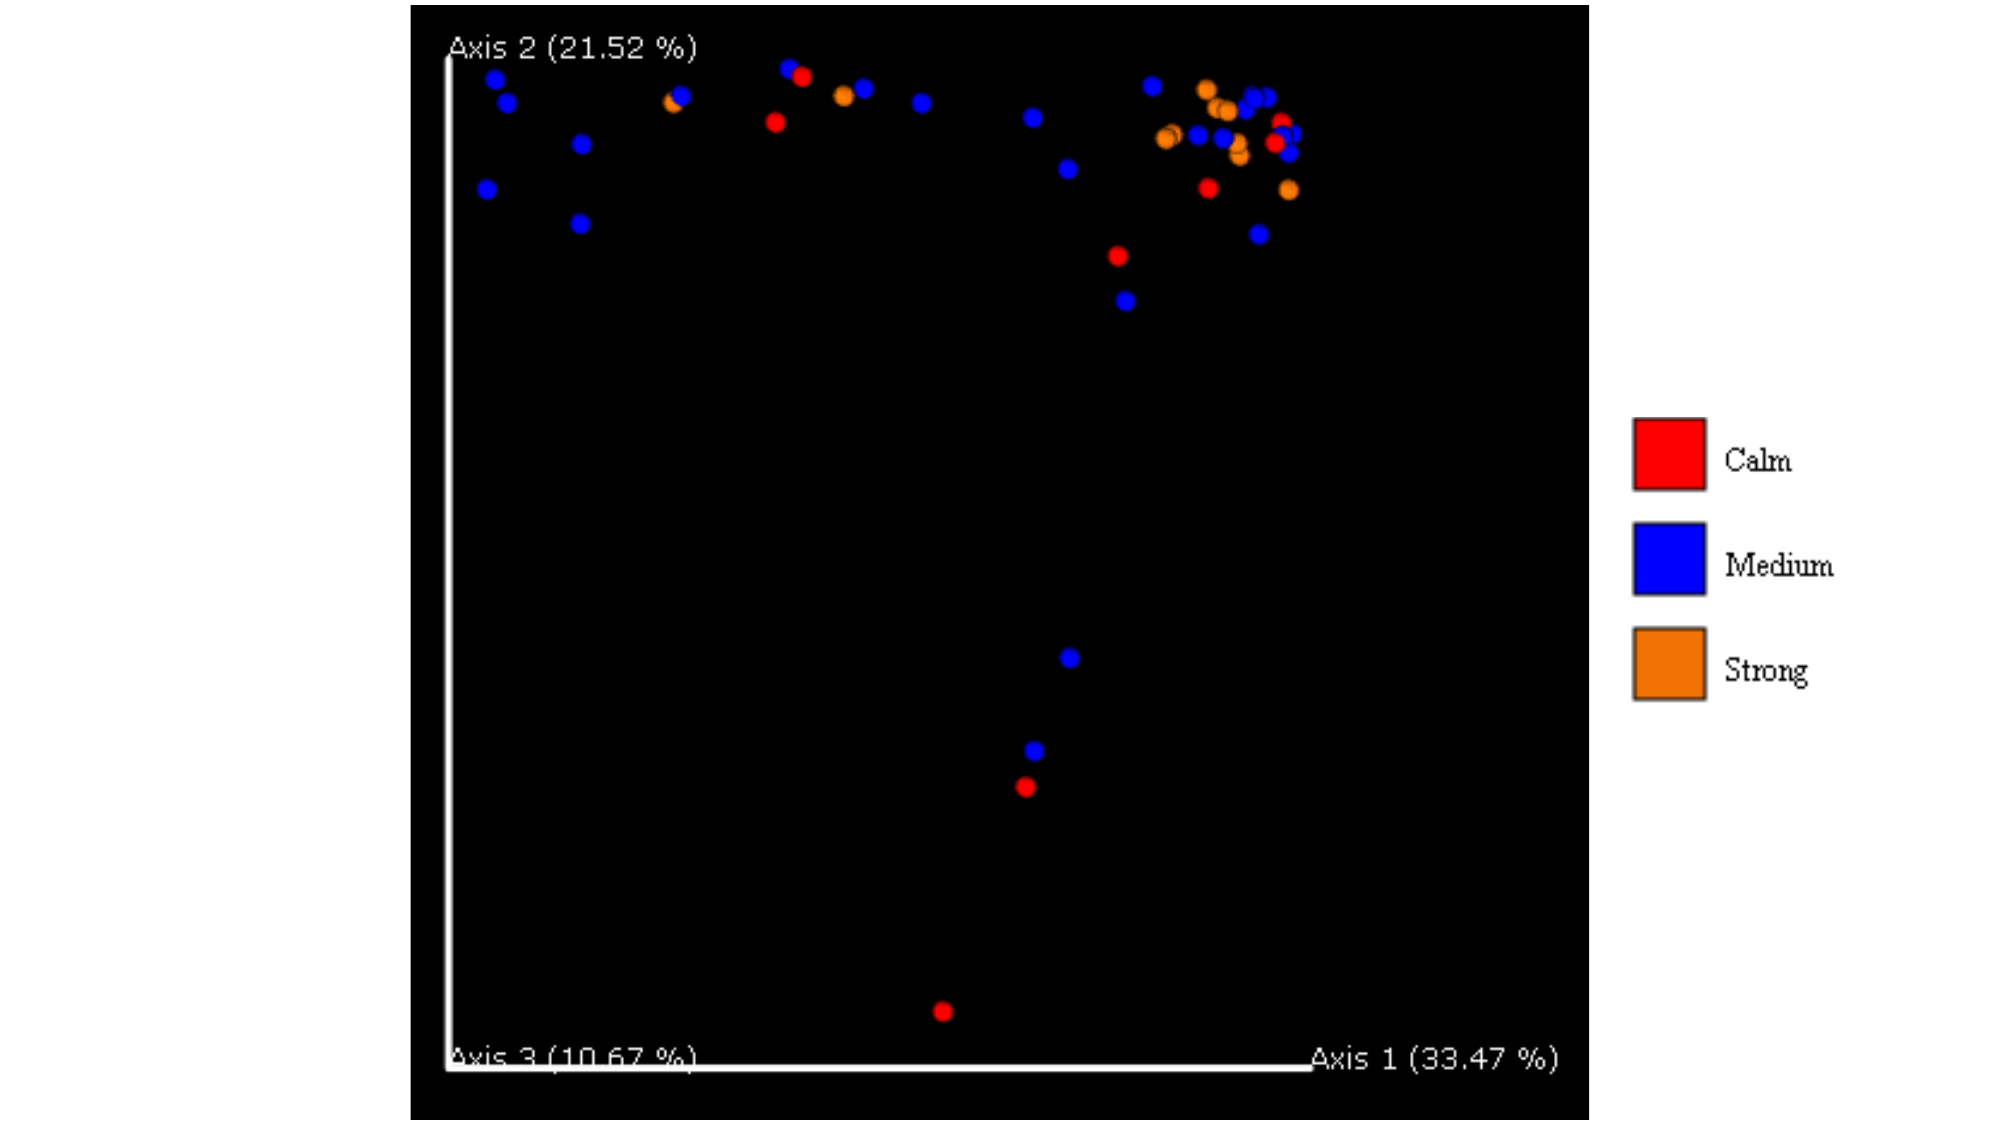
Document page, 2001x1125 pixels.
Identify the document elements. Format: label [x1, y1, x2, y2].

picture [1622, 417, 2000, 708]
picture [410, 5, 1590, 1120]
